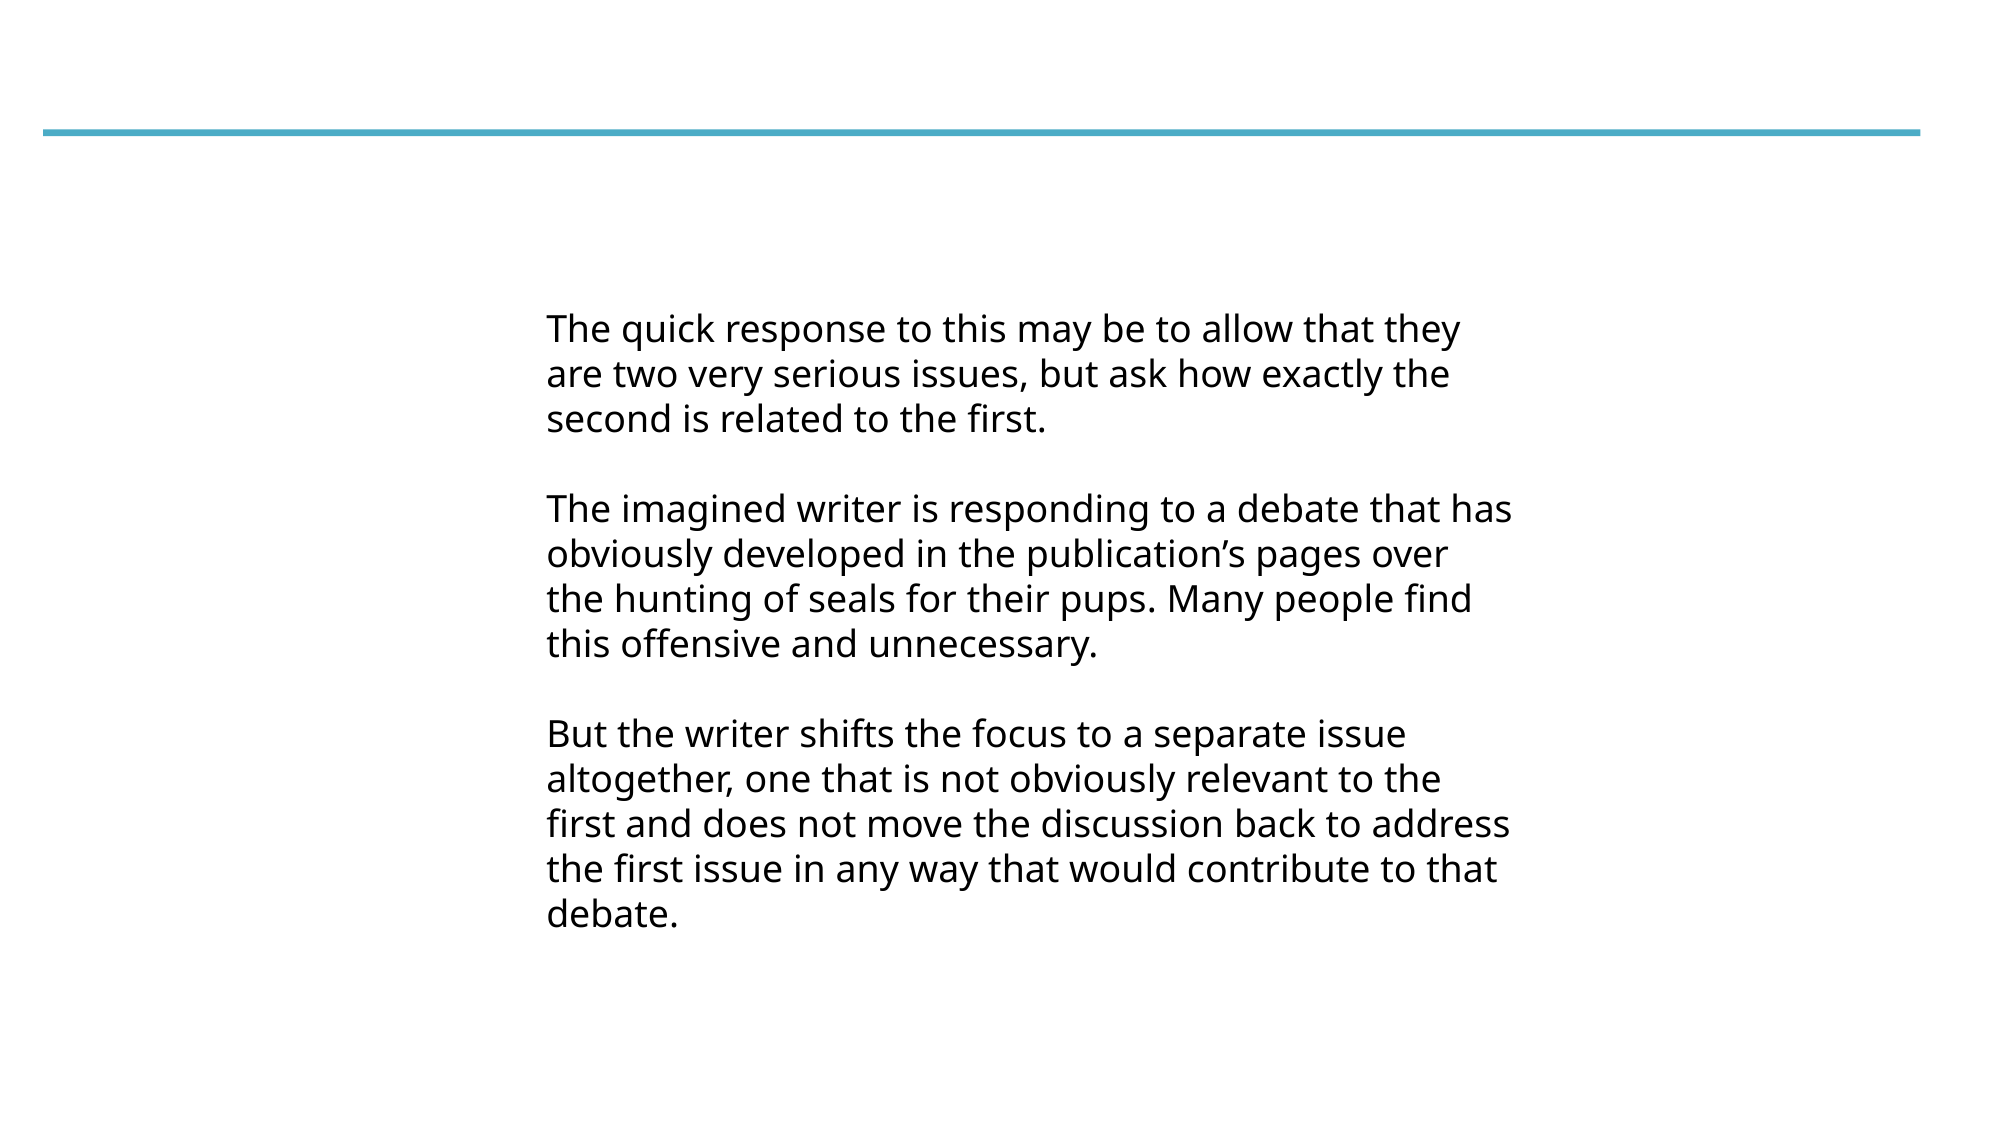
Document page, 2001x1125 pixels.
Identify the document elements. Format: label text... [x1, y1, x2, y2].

text_box [41, 127, 1922, 138]
text_box The quick response to this may be to allow that they are two very serious issues, but ask how exactly the second is related to the first. The imagined writer is responding to a debate that has obviously developed in the publication’s pages over the hunting of seals for their pups. Many people find this offensive and unnecessary. But the writer shifts the focus to a separate issue altogether, one that is not obviously relevant to the first and does not move the discussion back to address the first issue in any way that would contribute to that debate. [531, 297, 1532, 898]
